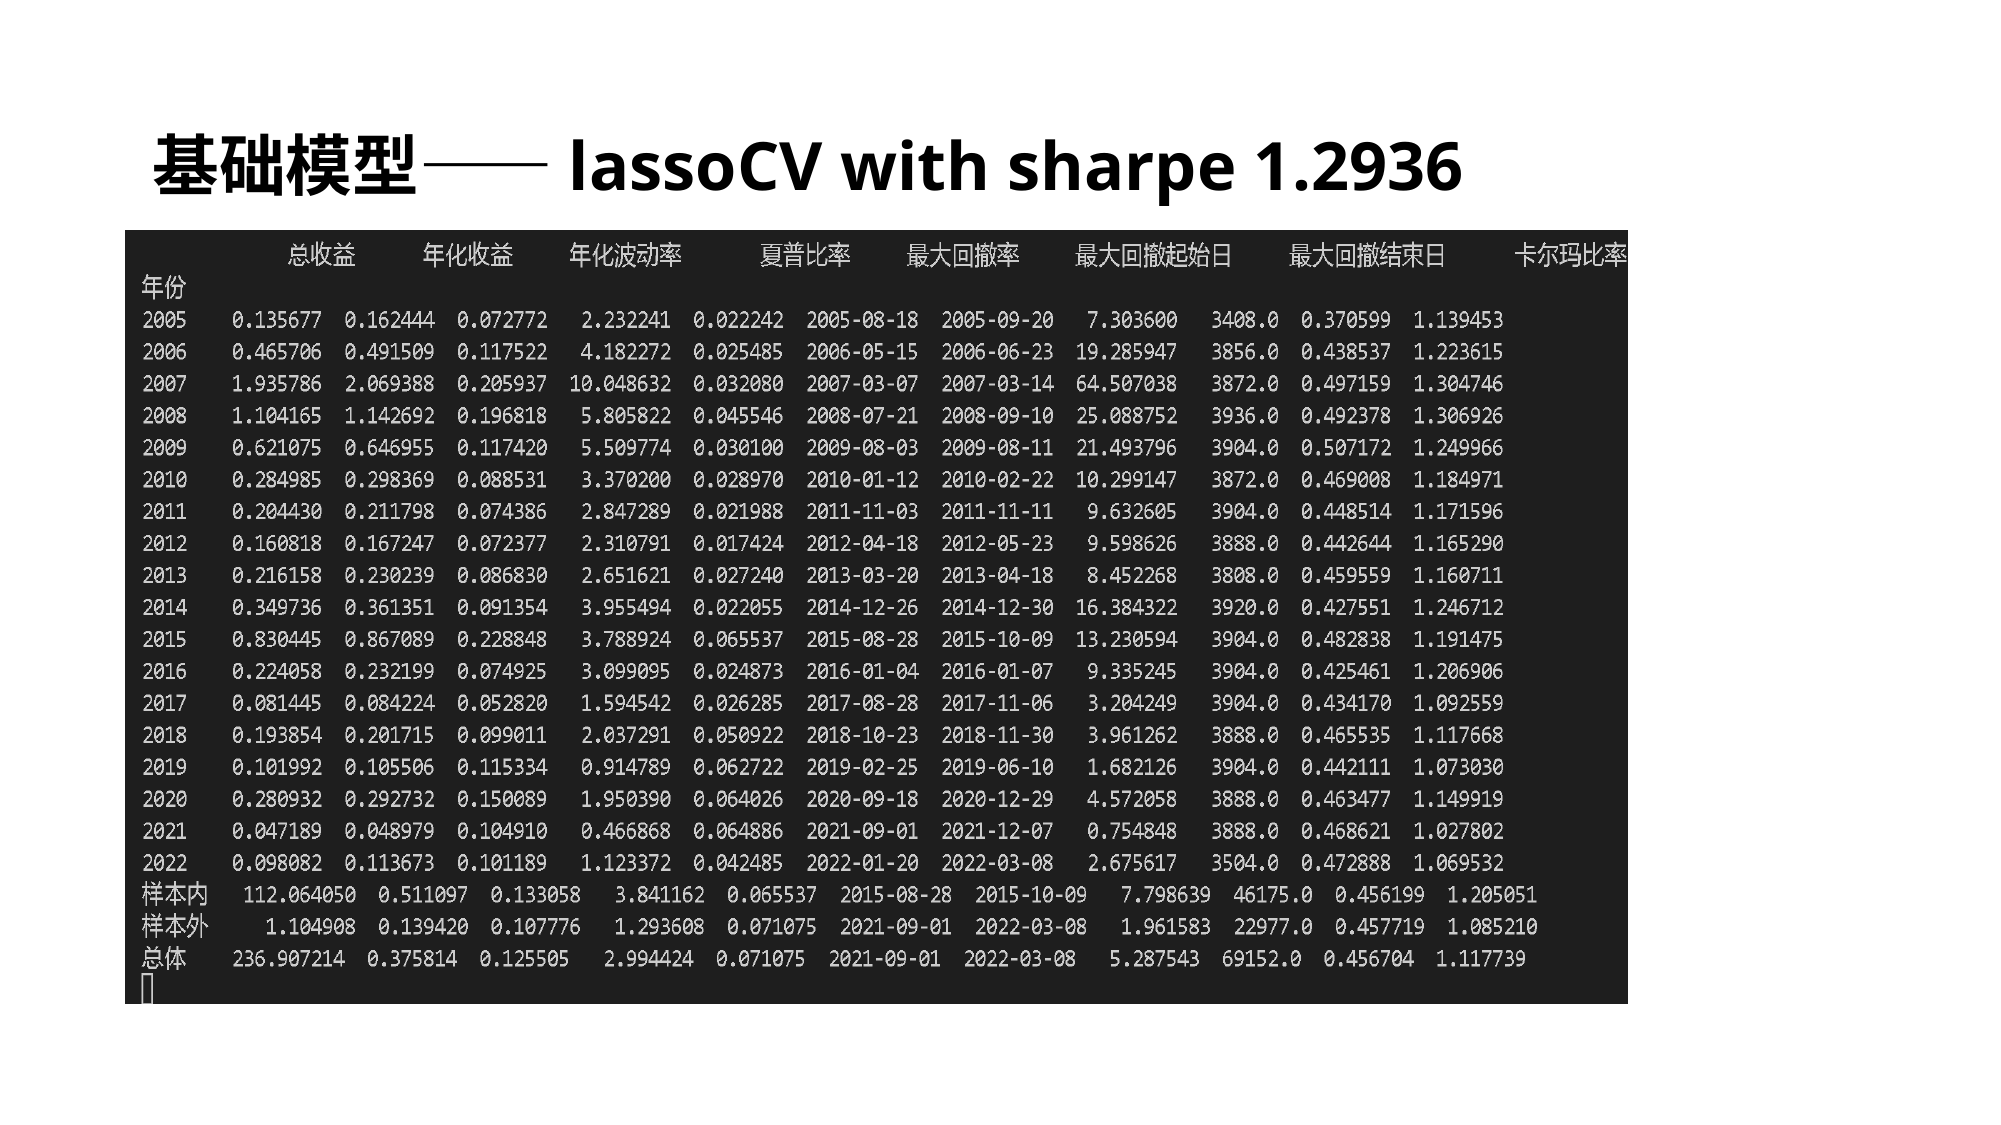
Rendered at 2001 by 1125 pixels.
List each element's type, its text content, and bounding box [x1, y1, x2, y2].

title 基础模型——lassoCV with sharpe 1.2936 [137, 59, 1863, 278]
picture [125, 230, 1628, 1004]
